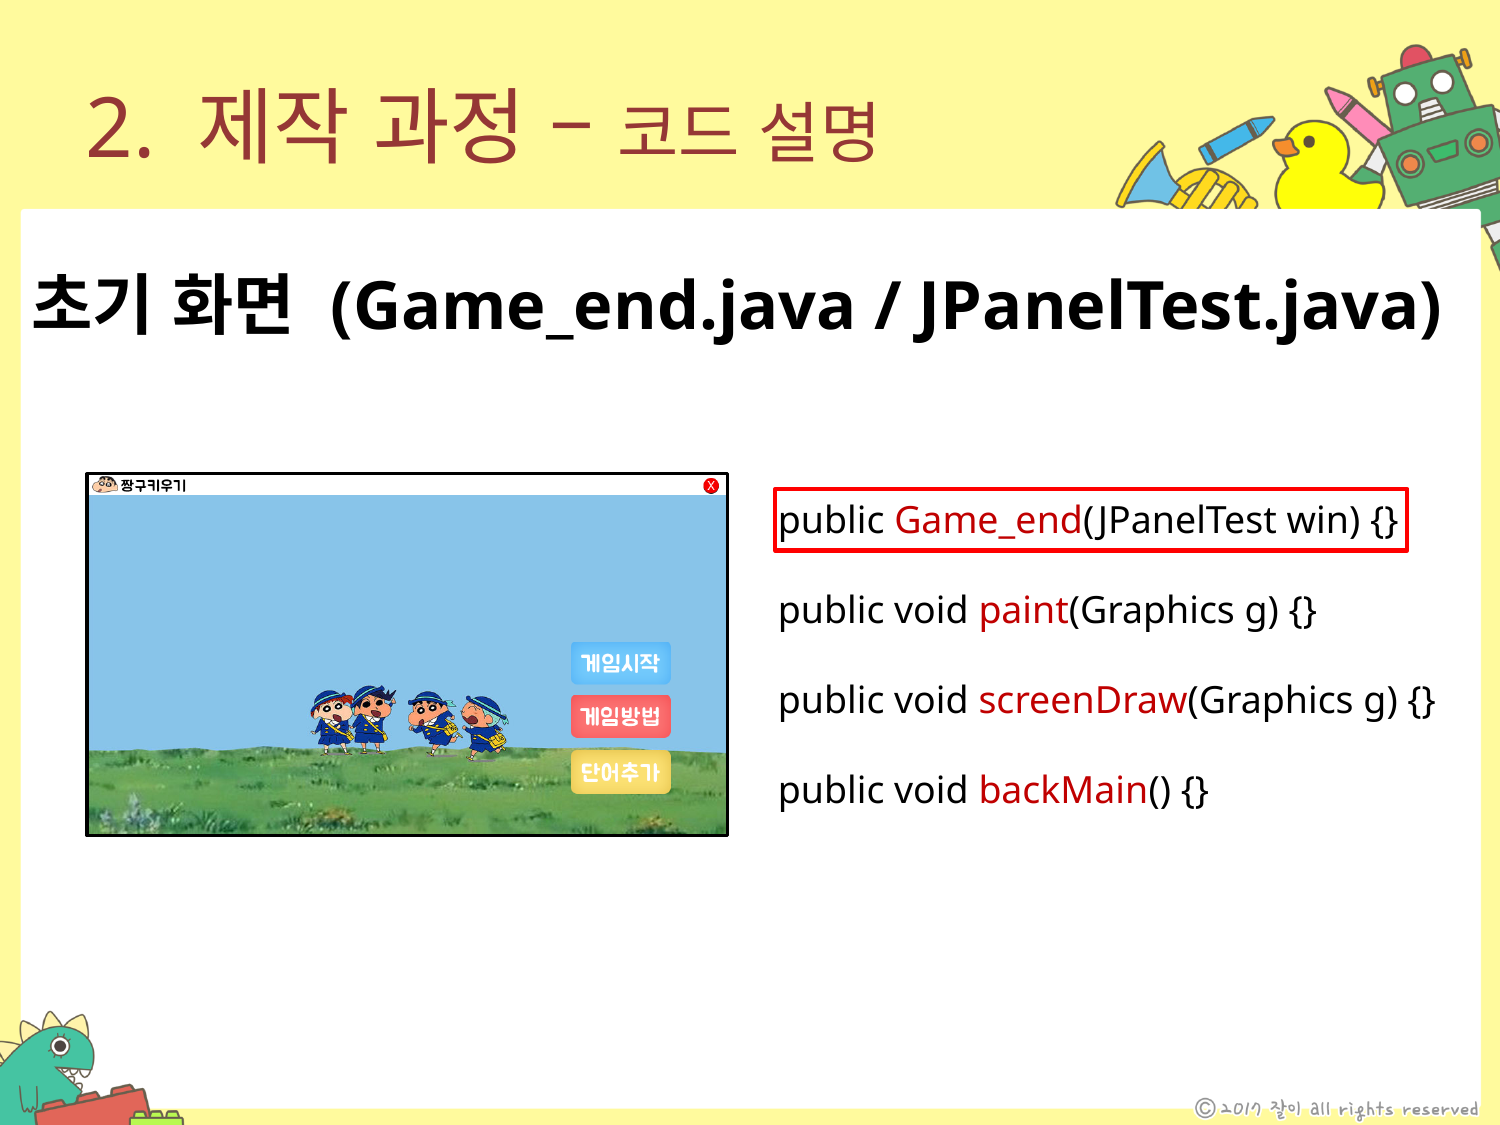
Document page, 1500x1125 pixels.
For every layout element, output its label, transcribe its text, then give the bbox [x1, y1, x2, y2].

text_box 초기 화면 (Game_end.java / JPanelTest.java) [16, 255, 1459, 350]
text_box public Game_end(JPanelTest win) {} public void paint(Graphics g) {} public void screenDraw(Graphics g) {} public void backMain() {} [763, 489, 1452, 819]
text_box 2. 제작 과정 – 코드 설명 [70, 66, 898, 182]
text_box [773, 487, 1409, 553]
picture [0, 0, 1500, 1125]
